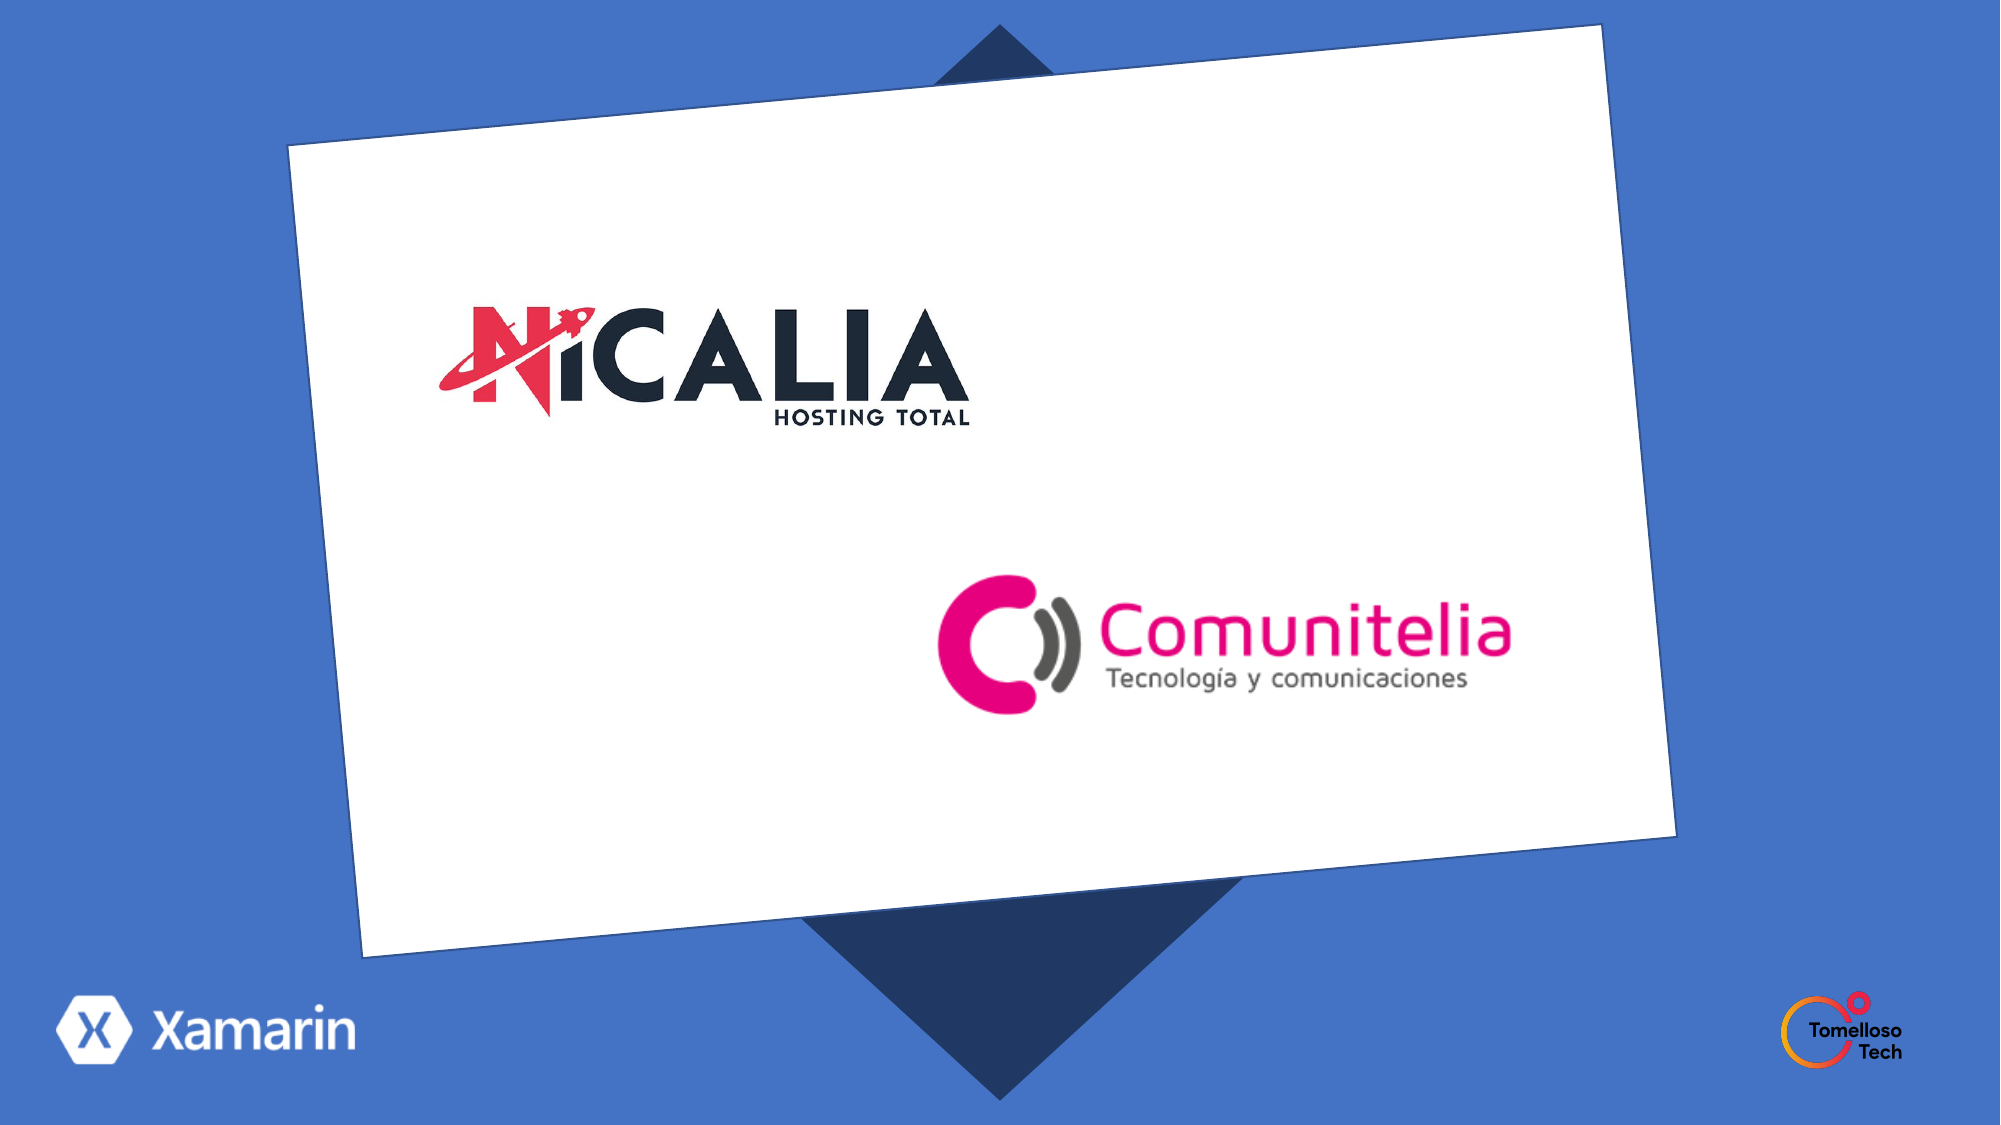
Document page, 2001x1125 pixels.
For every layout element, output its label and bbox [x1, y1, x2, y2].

picture [22, 938, 388, 1122]
picture [350, 166, 1058, 564]
text_box [933, 22, 1055, 84]
picture [936, 573, 1513, 717]
text_box [800, 878, 1245, 1103]
text_box [286, 22, 1679, 957]
picture [1766, 955, 1916, 1105]
